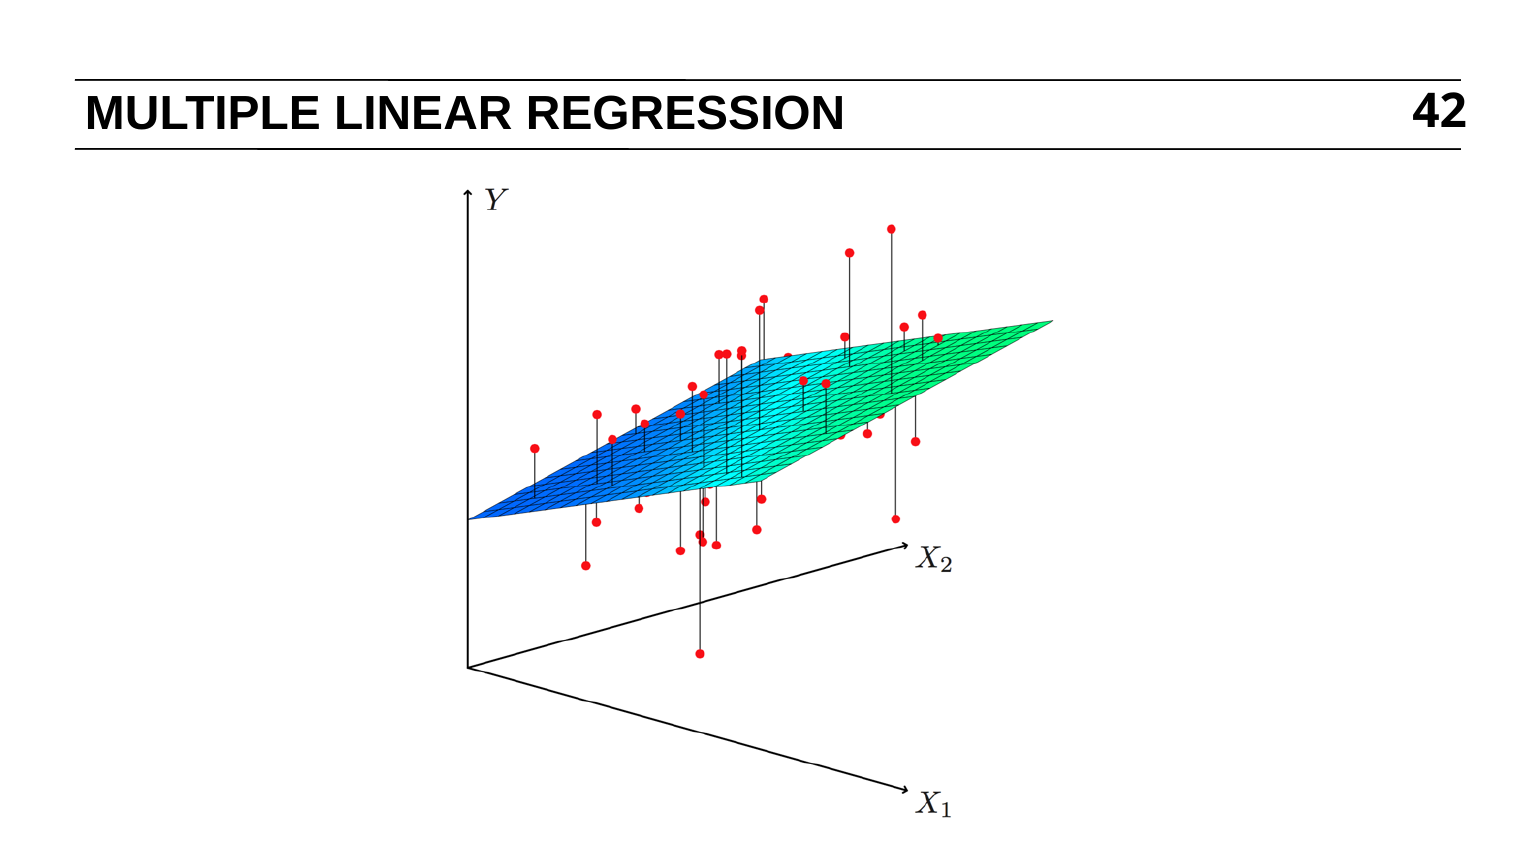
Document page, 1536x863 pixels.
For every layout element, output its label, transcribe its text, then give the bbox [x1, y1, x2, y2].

slide_number 42 [1410, 83, 1470, 142]
title MULTIPLE LINEAR REGRESSION [76, 82, 1369, 251]
picture [453, 179, 1083, 826]
